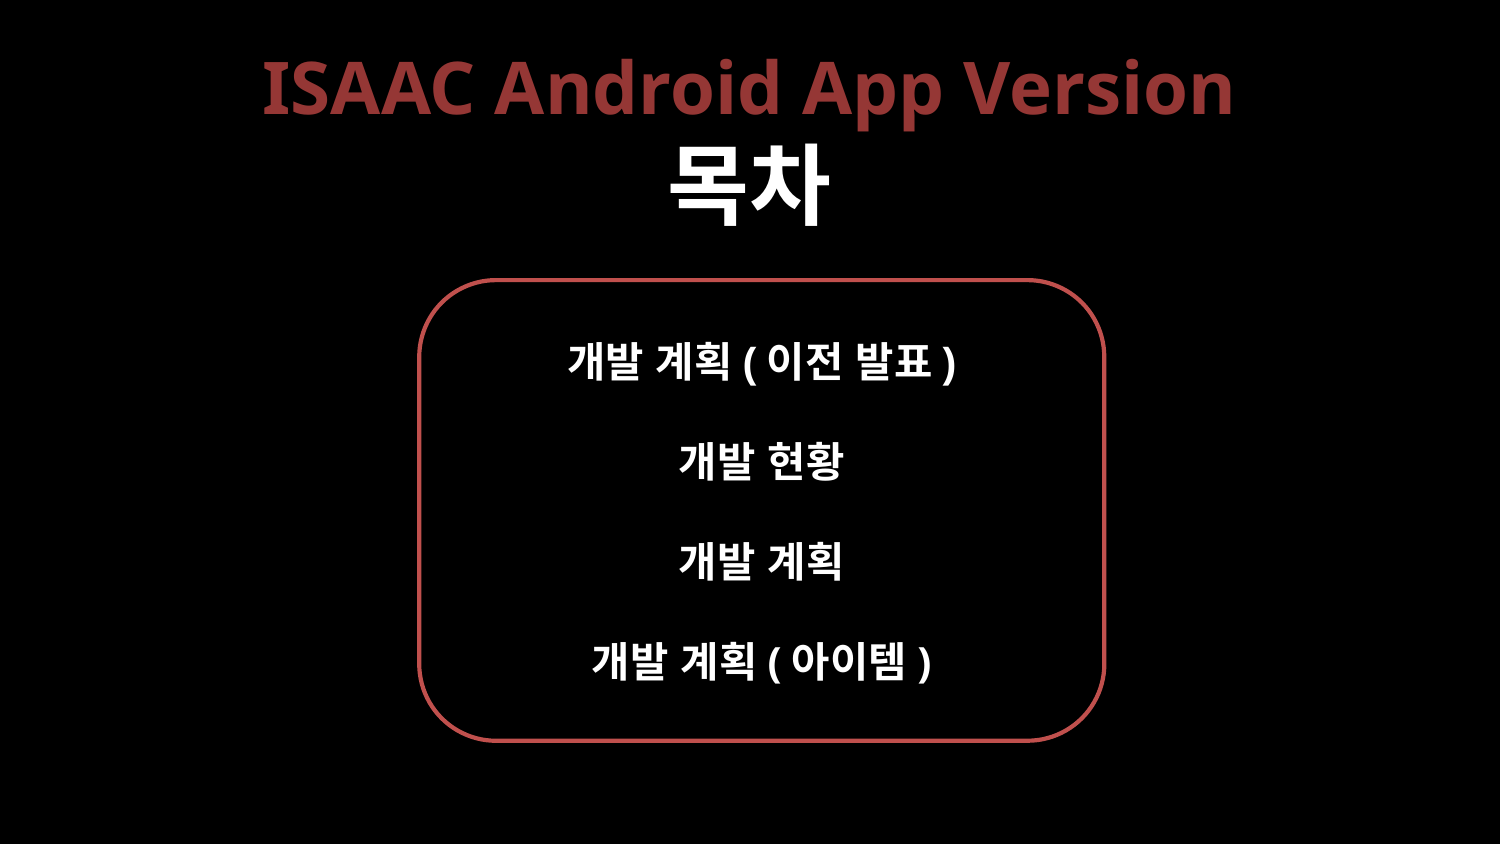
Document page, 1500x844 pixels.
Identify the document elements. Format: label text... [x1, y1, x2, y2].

text_box 개발 계획(이전 발표) 개발 현황 개발 계획 개발 계획(아이템) [417, 278, 1107, 743]
title ISAAC Android App Version 목차 [75, 33, 1425, 245]
